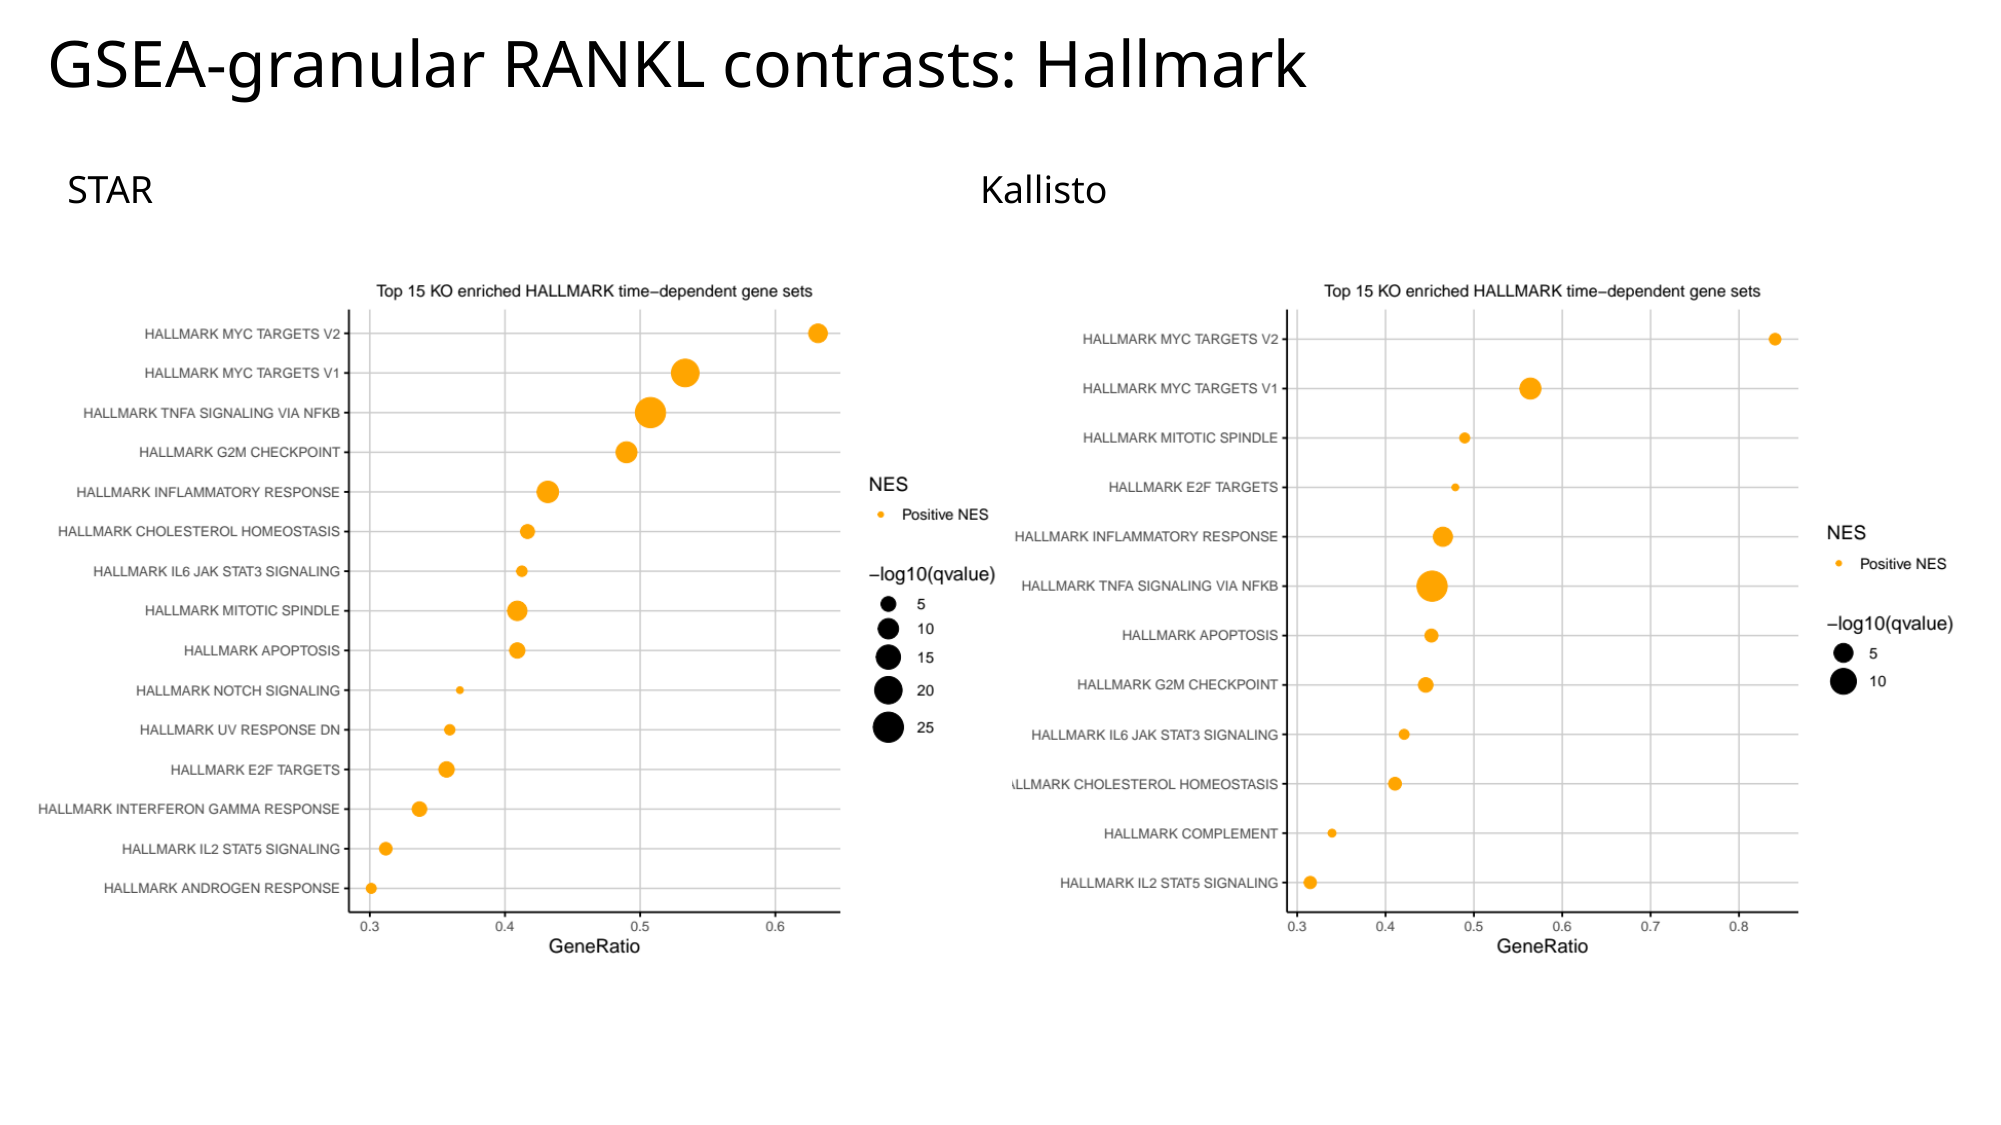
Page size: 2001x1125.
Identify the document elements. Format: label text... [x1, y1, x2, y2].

title GSEA-granular RANKL contrasts: Hallmark [32, 23, 1700, 110]
text_box Kallisto [964, 142, 1351, 241]
picture [29, 275, 1971, 965]
text_box STAR [52, 142, 438, 241]
